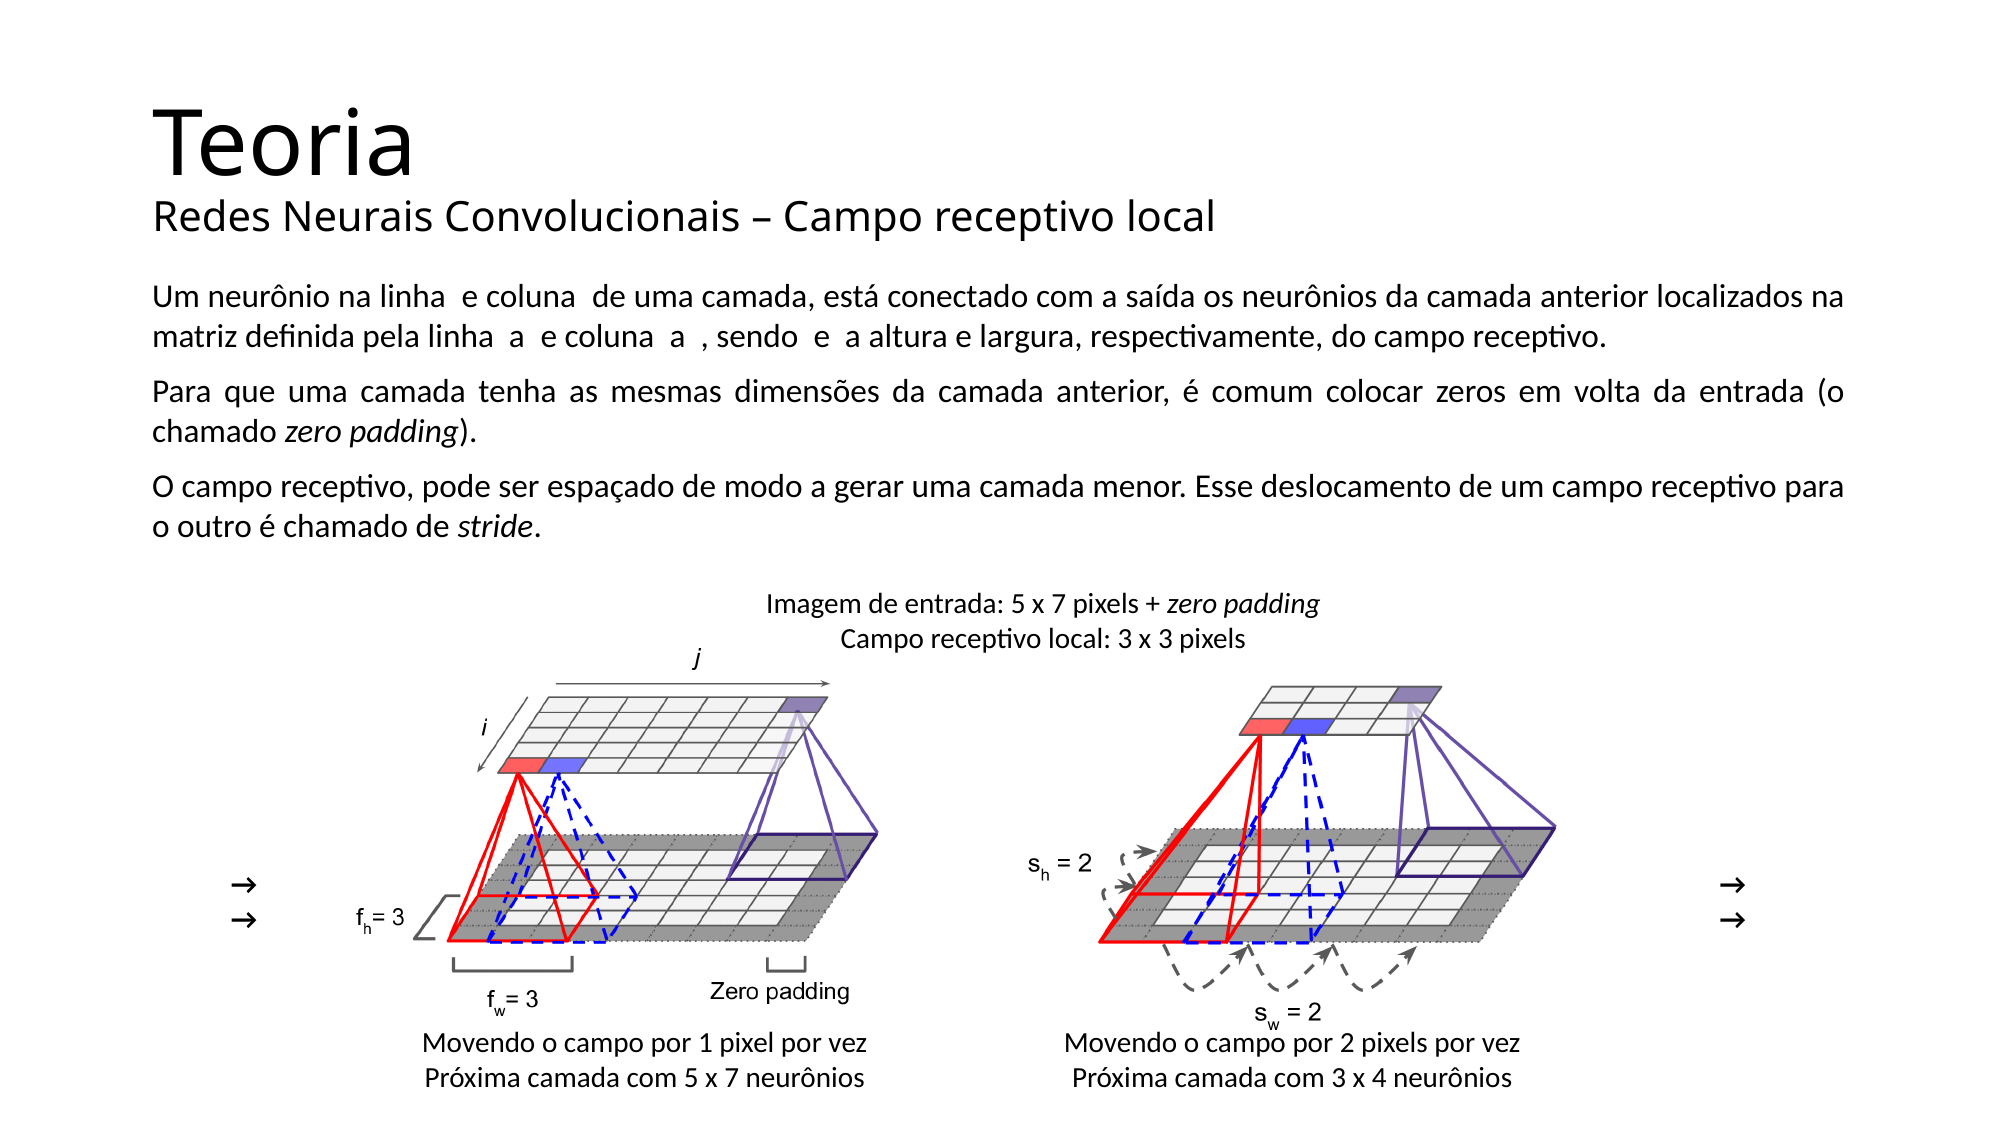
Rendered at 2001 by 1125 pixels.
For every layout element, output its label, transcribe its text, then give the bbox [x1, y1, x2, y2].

text_box Imagem de entrada: 5 x 7 pixels + zero padding Campo receptivo local: 3 x 3 pixels [751, 577, 1336, 662]
text_box Movendo o campo por 1 pixel por vez Próxima camada com 5 x 7 neurônios [406, 1015, 883, 1101]
picture [356, 648, 879, 1016]
title Teoria Redes Neurais Convolucionais – Campo receptivo local [137, 59, 1863, 278]
picture [1028, 685, 1557, 1030]
text_box Movendo o campo por 2 pixels por vez Próxima camada com 3 x 4 neurônios [1048, 1030, 1536, 1101]
